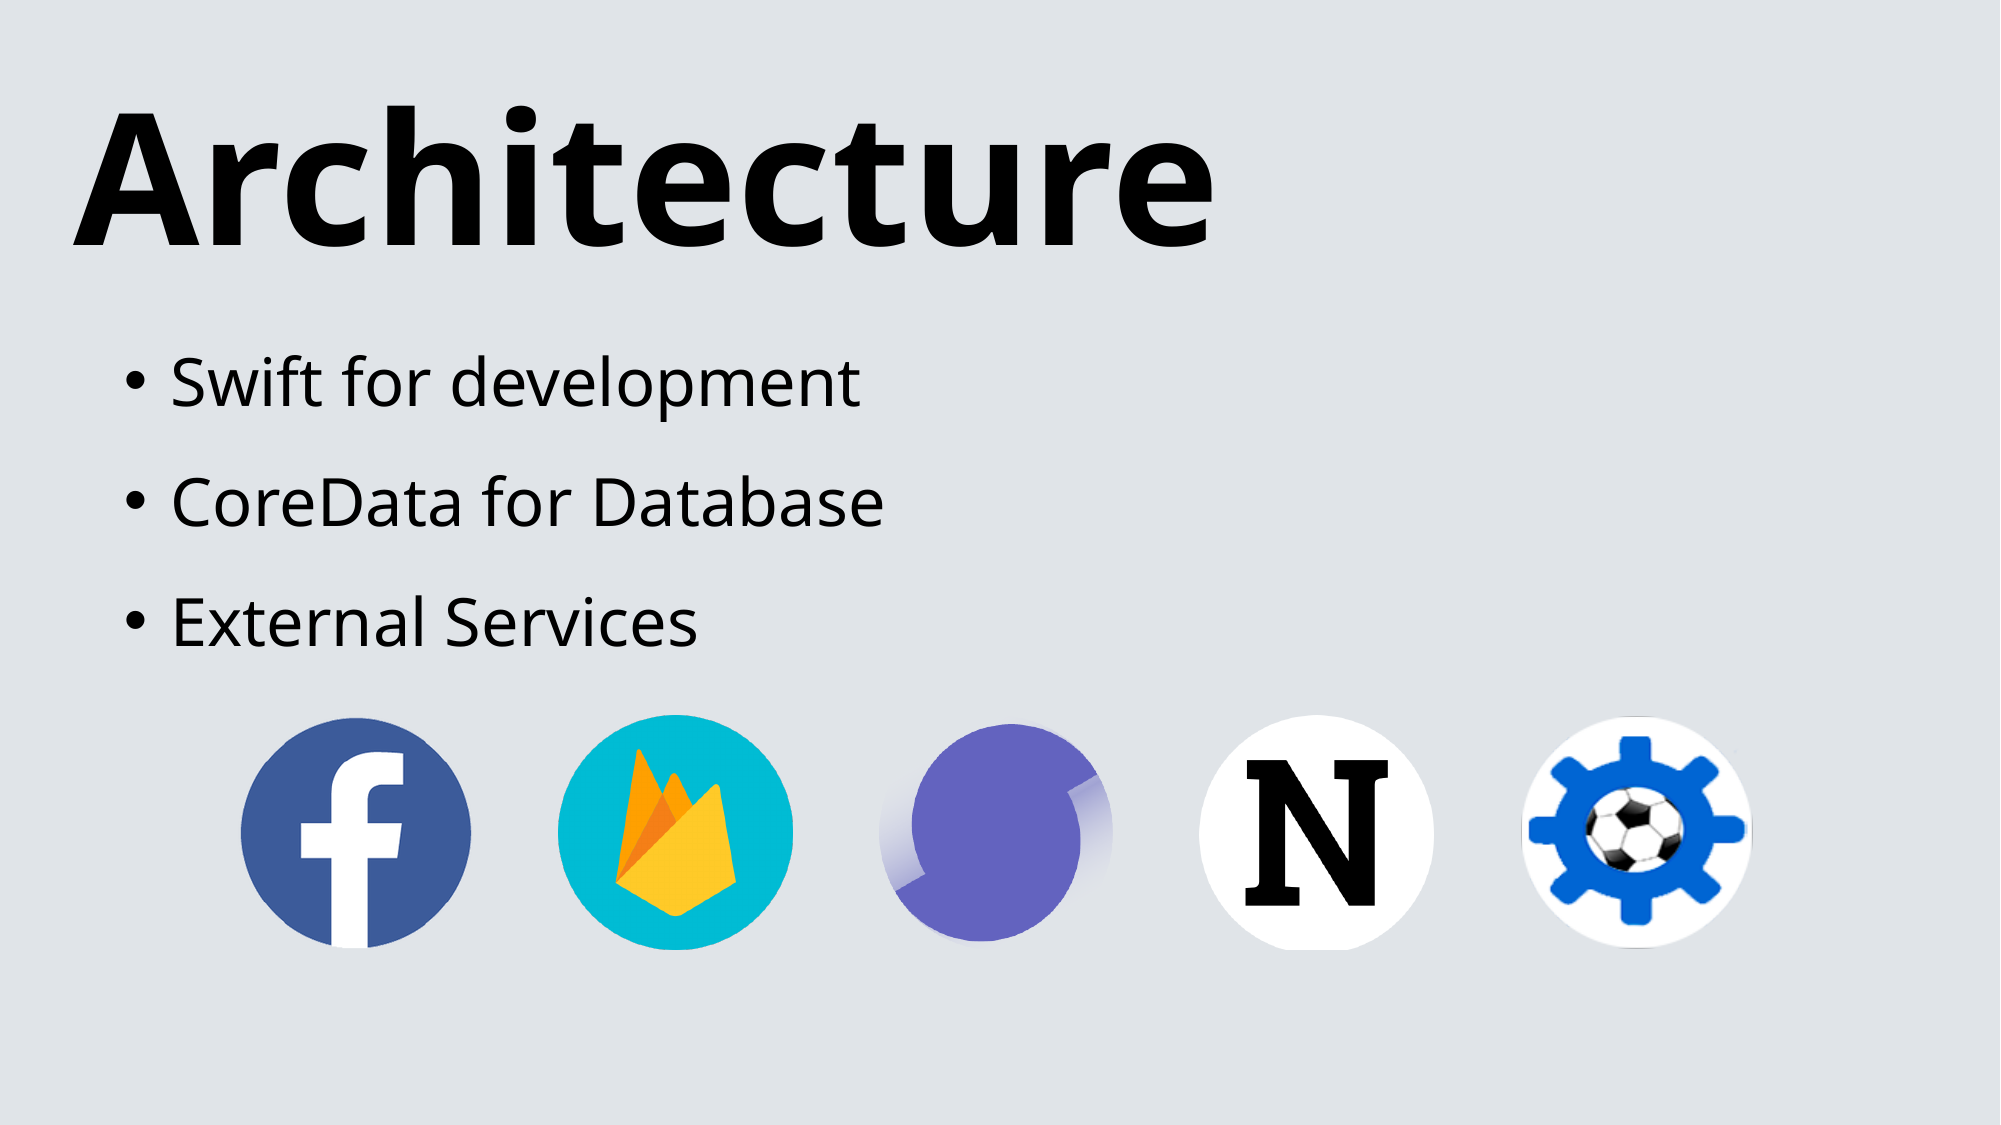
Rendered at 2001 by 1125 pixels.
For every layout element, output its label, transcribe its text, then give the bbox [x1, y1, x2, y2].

text_box Architecture [58, 55, 1235, 290]
text_box Swift for development CoreData for Database External Services [109, 292, 902, 667]
picture [558, 715, 793, 950]
picture [879, 715, 1113, 950]
picture [1199, 715, 1434, 950]
picture [238, 715, 473, 950]
picture [1520, 715, 1754, 950]
